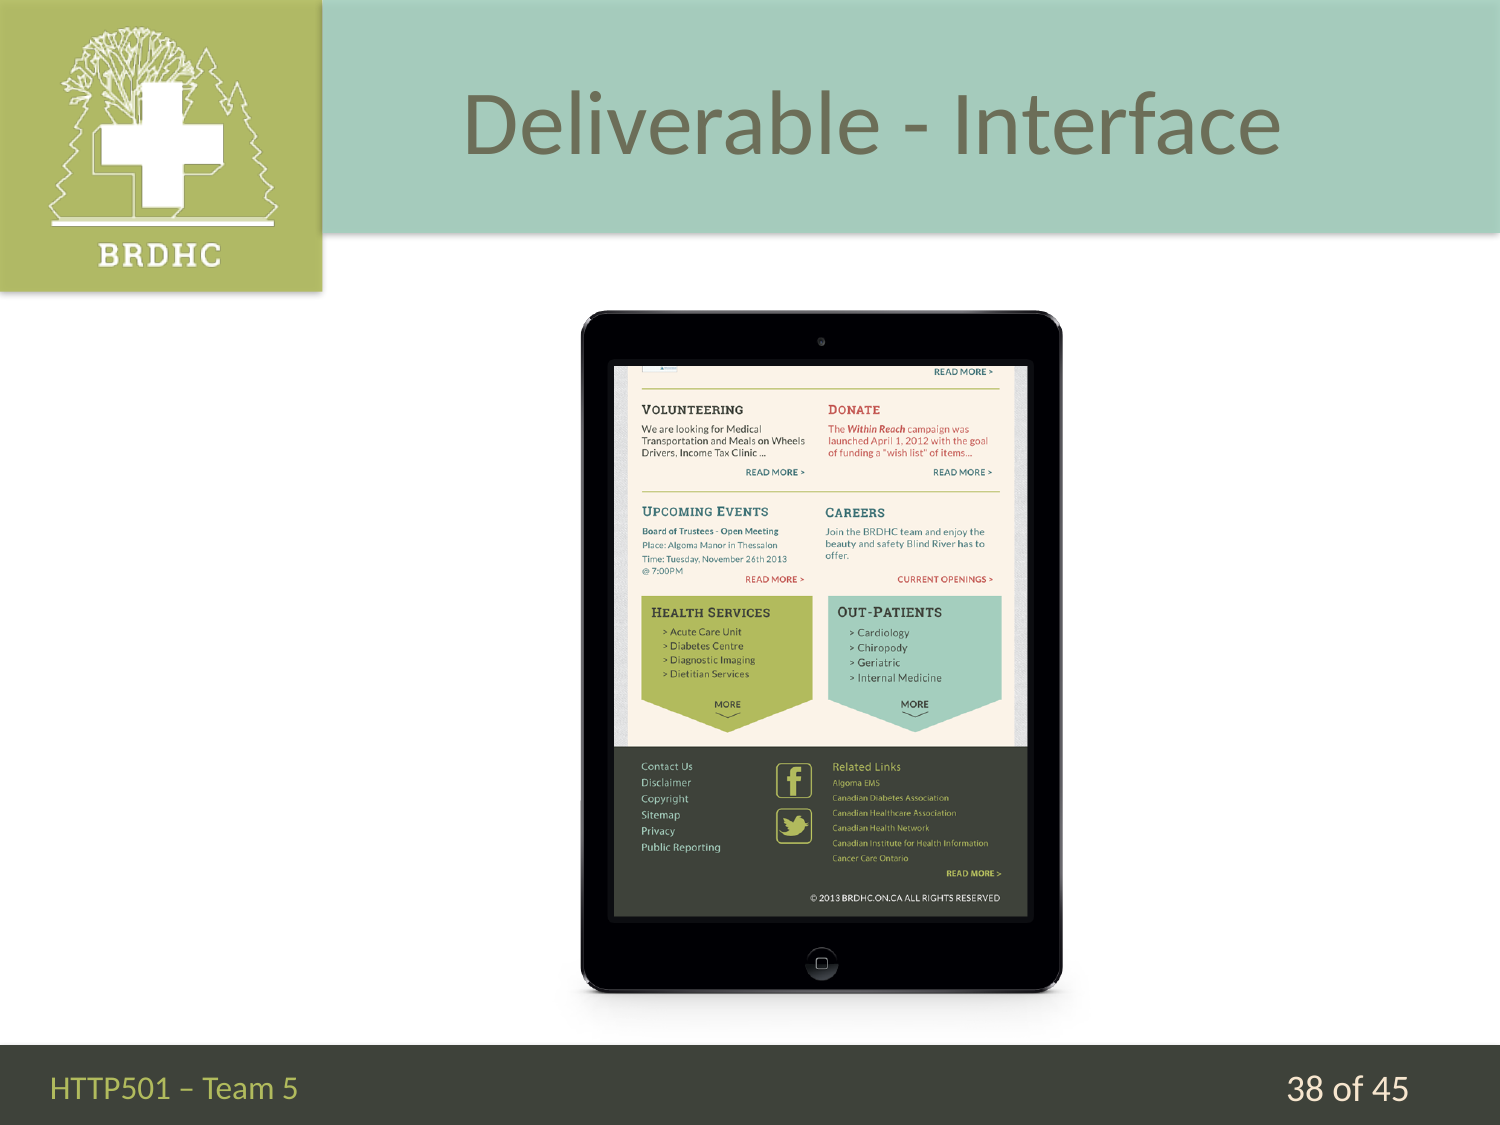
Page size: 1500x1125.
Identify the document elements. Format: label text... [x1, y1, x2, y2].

picture [523, 271, 1104, 1044]
slide_number HTTP501 – Team 5 [34, 1063, 364, 1109]
picture [5, 1, 317, 284]
title Deliverable - Interface [322, 24, 1425, 212]
